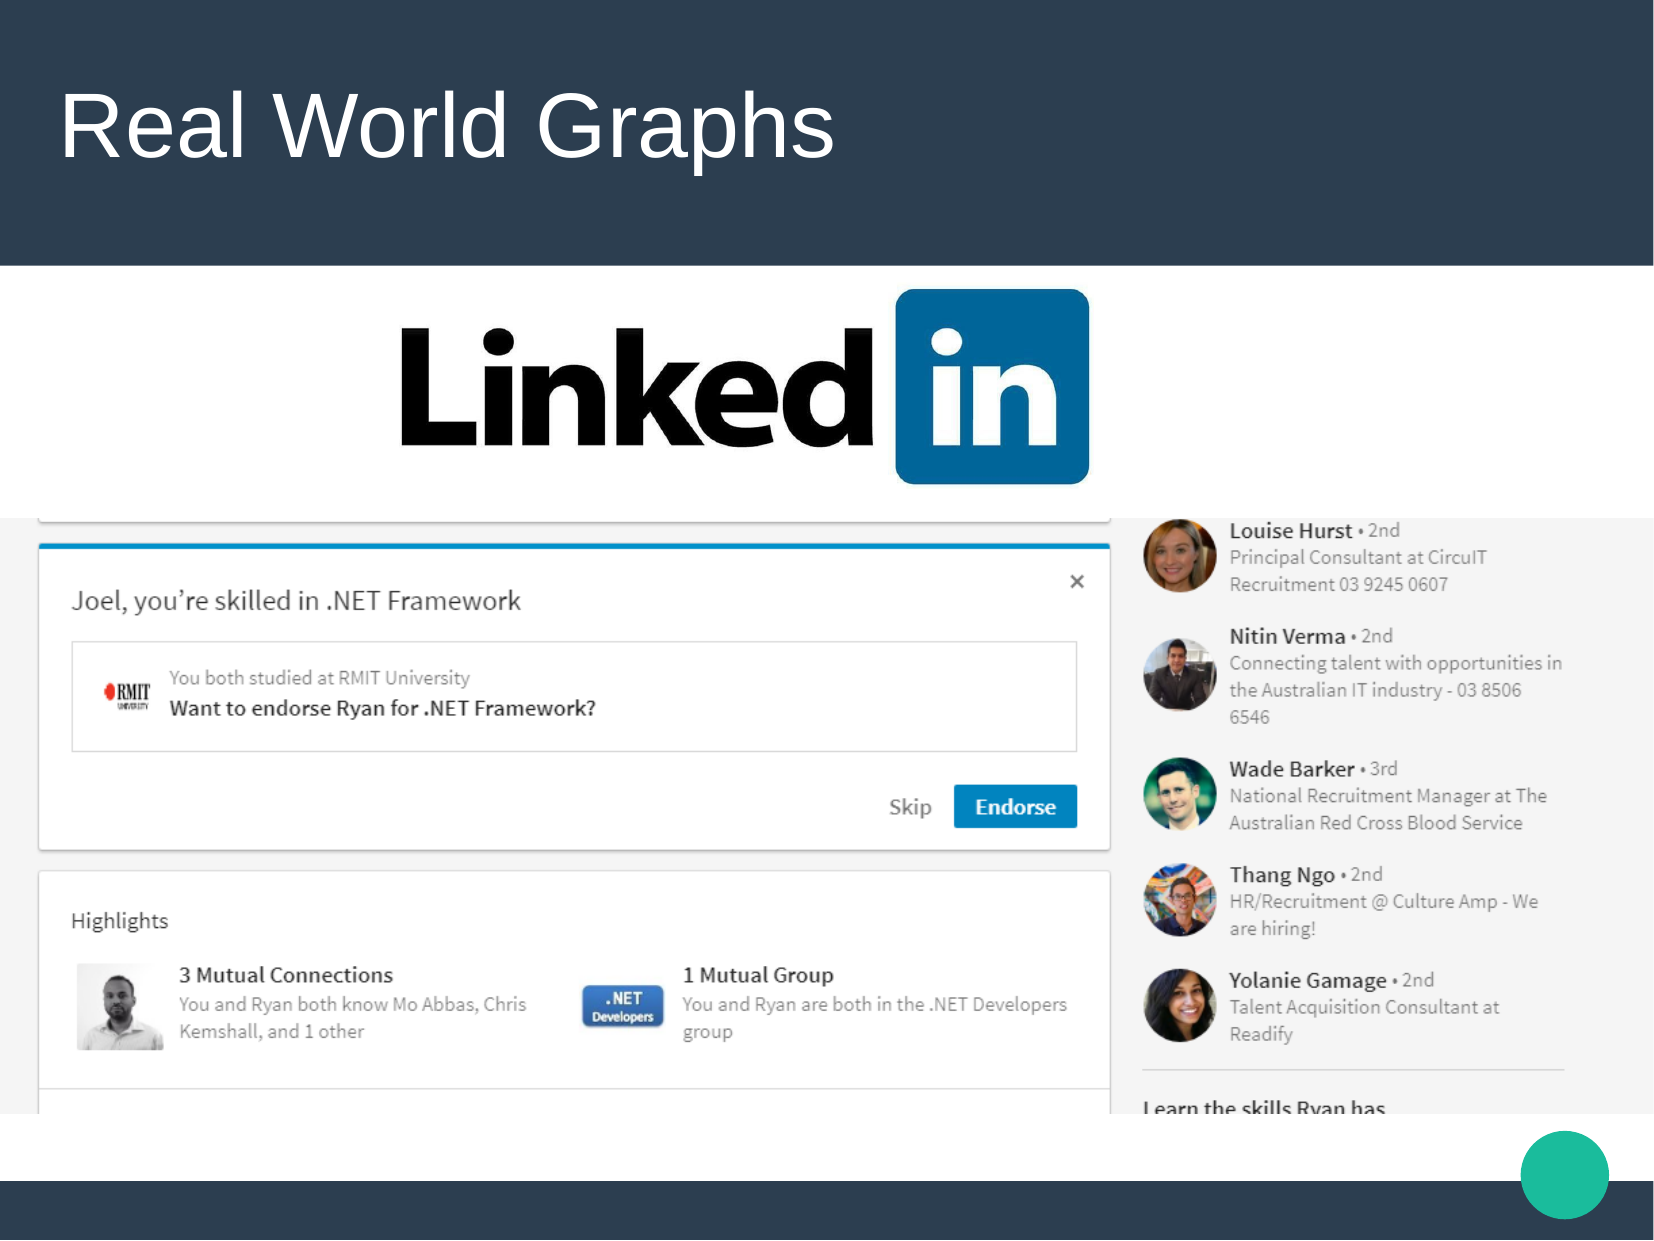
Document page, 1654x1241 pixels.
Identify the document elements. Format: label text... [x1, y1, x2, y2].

picture [0, 518, 1654, 1115]
text_box Real World Graphs [58, 49, 1595, 207]
picture [392, 281, 1094, 490]
